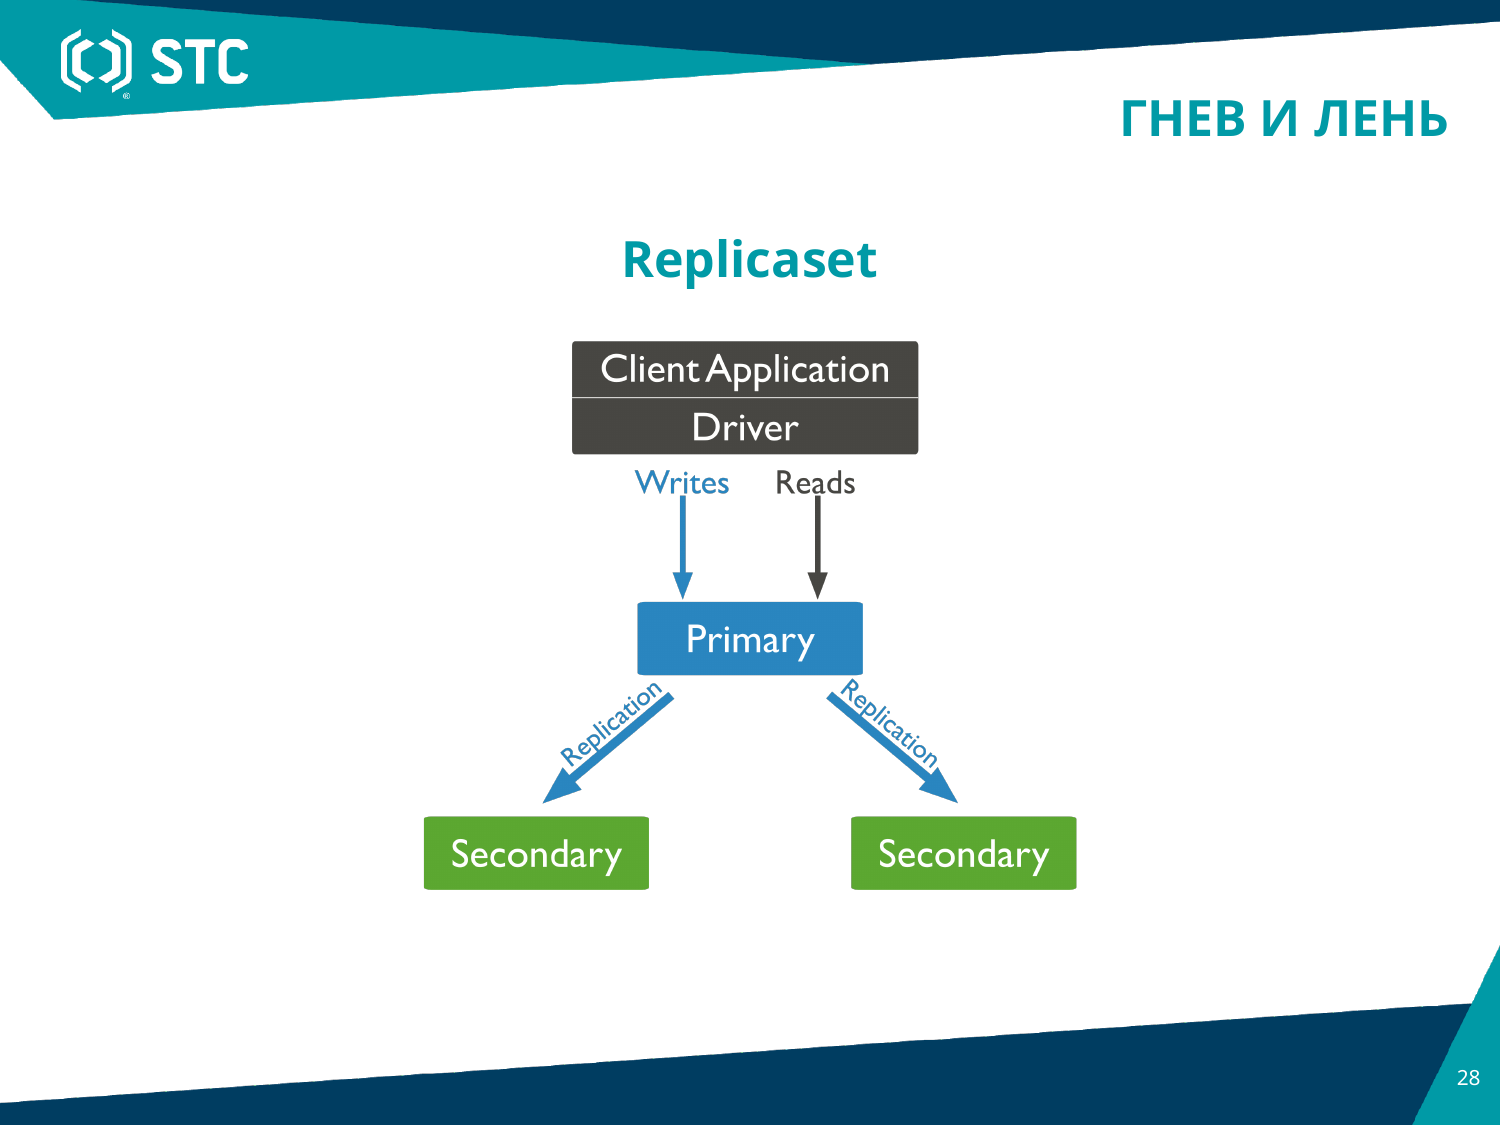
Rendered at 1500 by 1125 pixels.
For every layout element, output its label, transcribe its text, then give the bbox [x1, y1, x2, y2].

text_box ГНЕВ И ЛЕНЬ [1104, 78, 1483, 161]
text_box Replicaset [135, 219, 1365, 303]
picture [0, 0, 1500, 1125]
